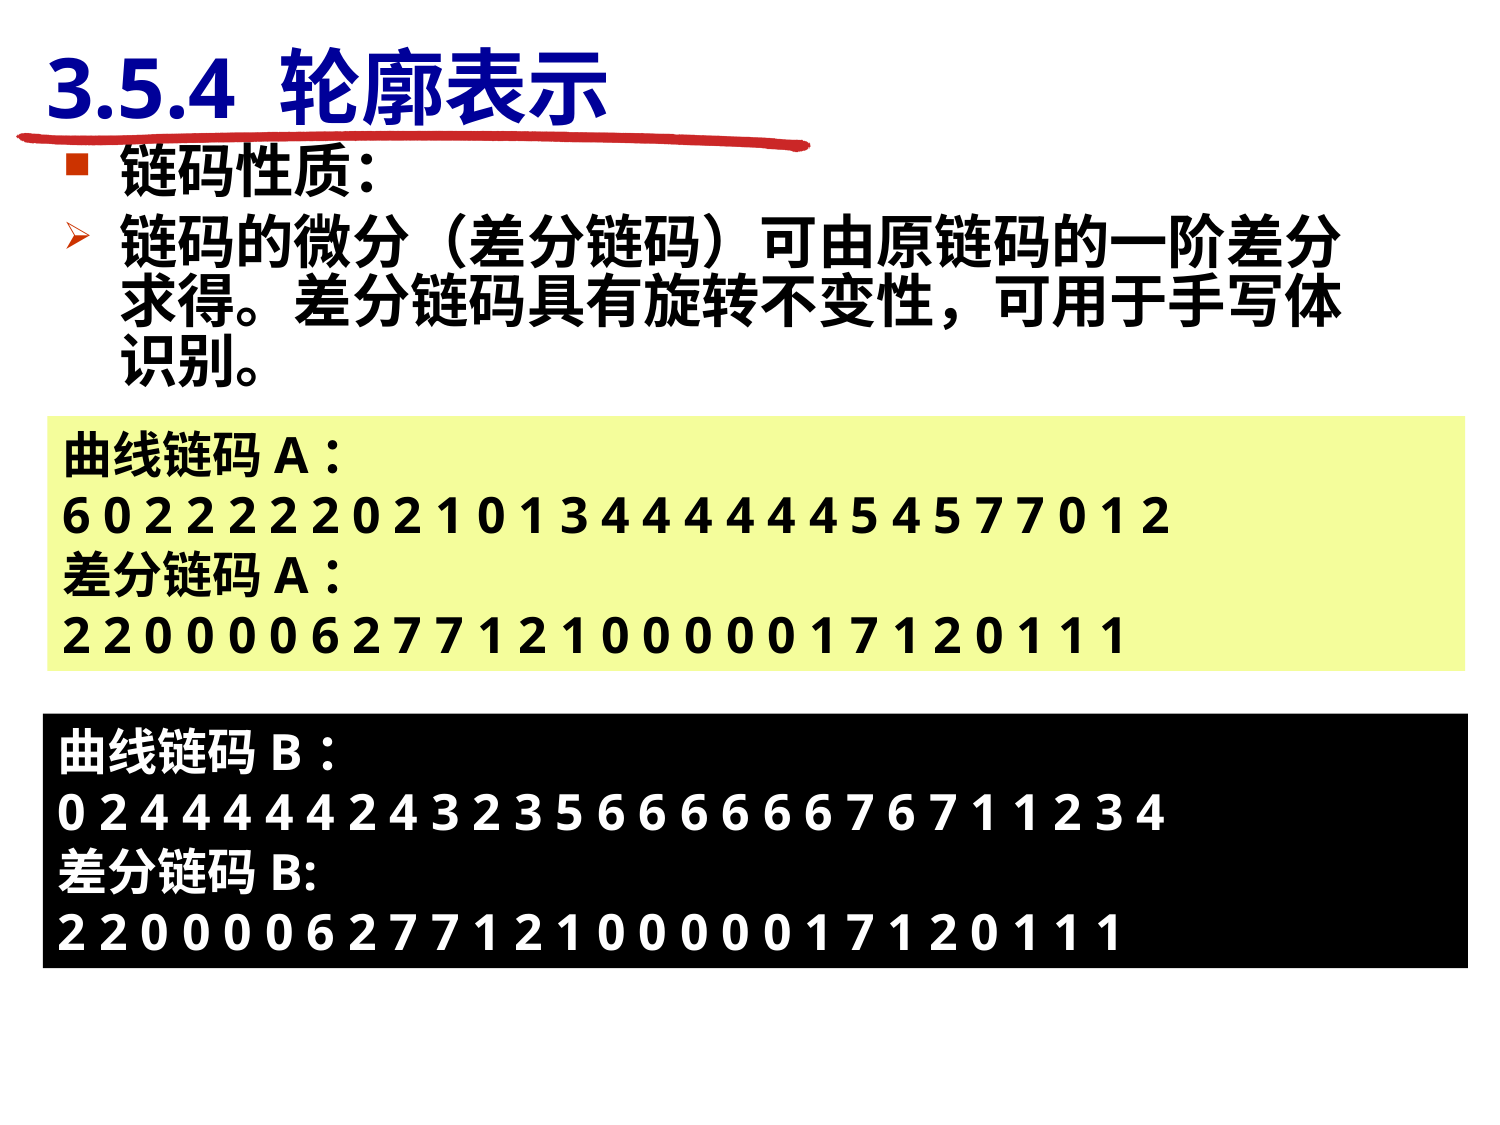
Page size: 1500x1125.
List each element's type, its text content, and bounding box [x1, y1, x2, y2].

text_box 3.5.4 轮廓表示 [31, 27, 847, 143]
text_box 曲线链码A： 6 0 2 2 2 2 2 0 2 1 0 1 3 4 4 4 4 4 4 5 4 5 7 7 0 1 2 差分链码A： 2 2 0 0 0 0 6 2 7 7 1 2 1 0 0 0 0 0 1 7 1 2 0 1 1 1 [47, 416, 1466, 671]
text_box 曲线链码B： 0 2 4 4 4 4 4 2 4 3 2 3 5 6 6 6 6 6 6 7 6 7 1 1 2 3 4 差分链码B: 2 2 0 0 0 0 6 2 7 7 1 2 1 0 0 0 0 0 1 7 1 2 0 1 1 1 [42, 713, 1468, 969]
list 链码性质： 链码的微分（差分链码）可由原链码的一阶差分求得。差分链码具有旋转不变性，可用于手写体识别。 [48, 137, 1395, 416]
picture [13, 125, 820, 159]
